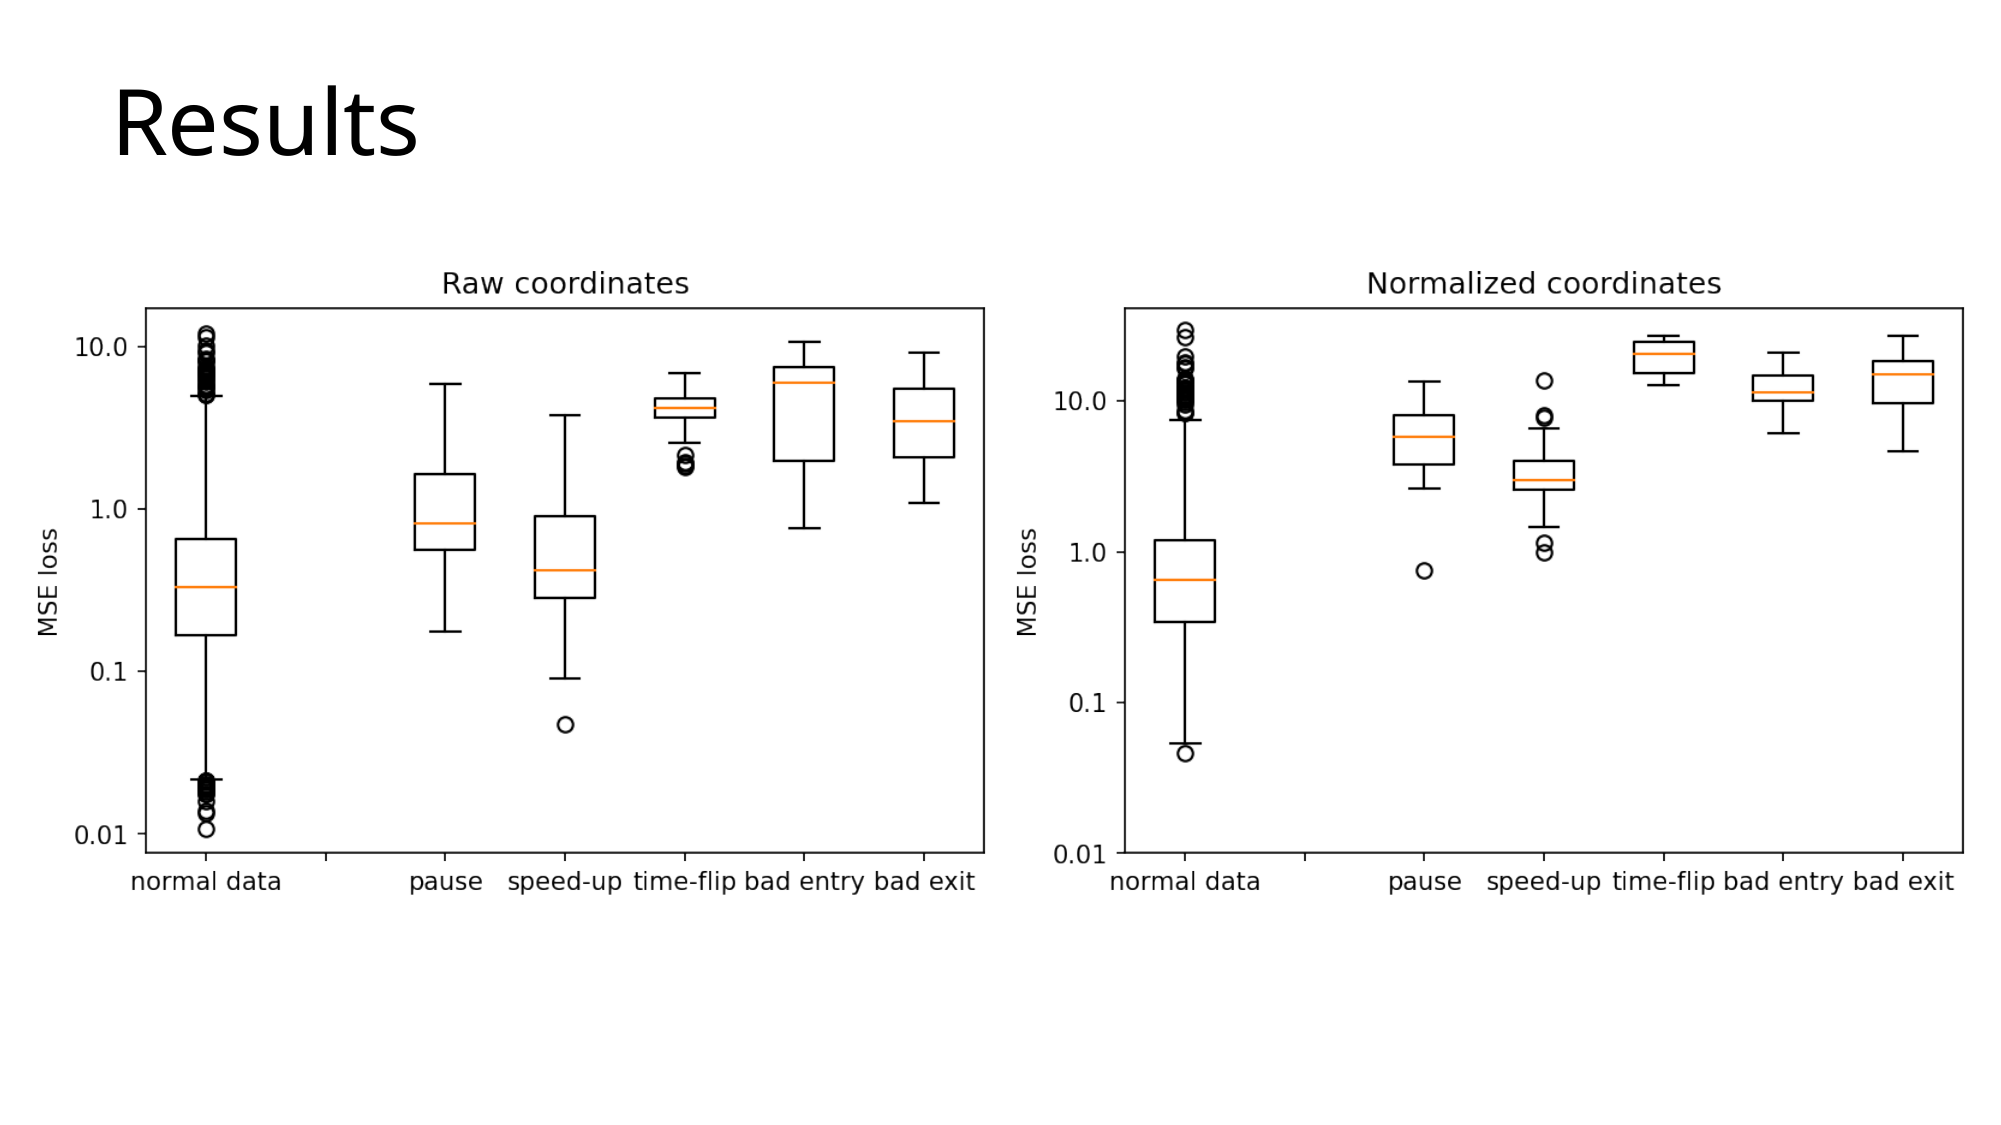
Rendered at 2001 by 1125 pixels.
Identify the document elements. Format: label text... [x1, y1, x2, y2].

text_box Results [96, 55, 1801, 181]
picture [21, 253, 1980, 913]
